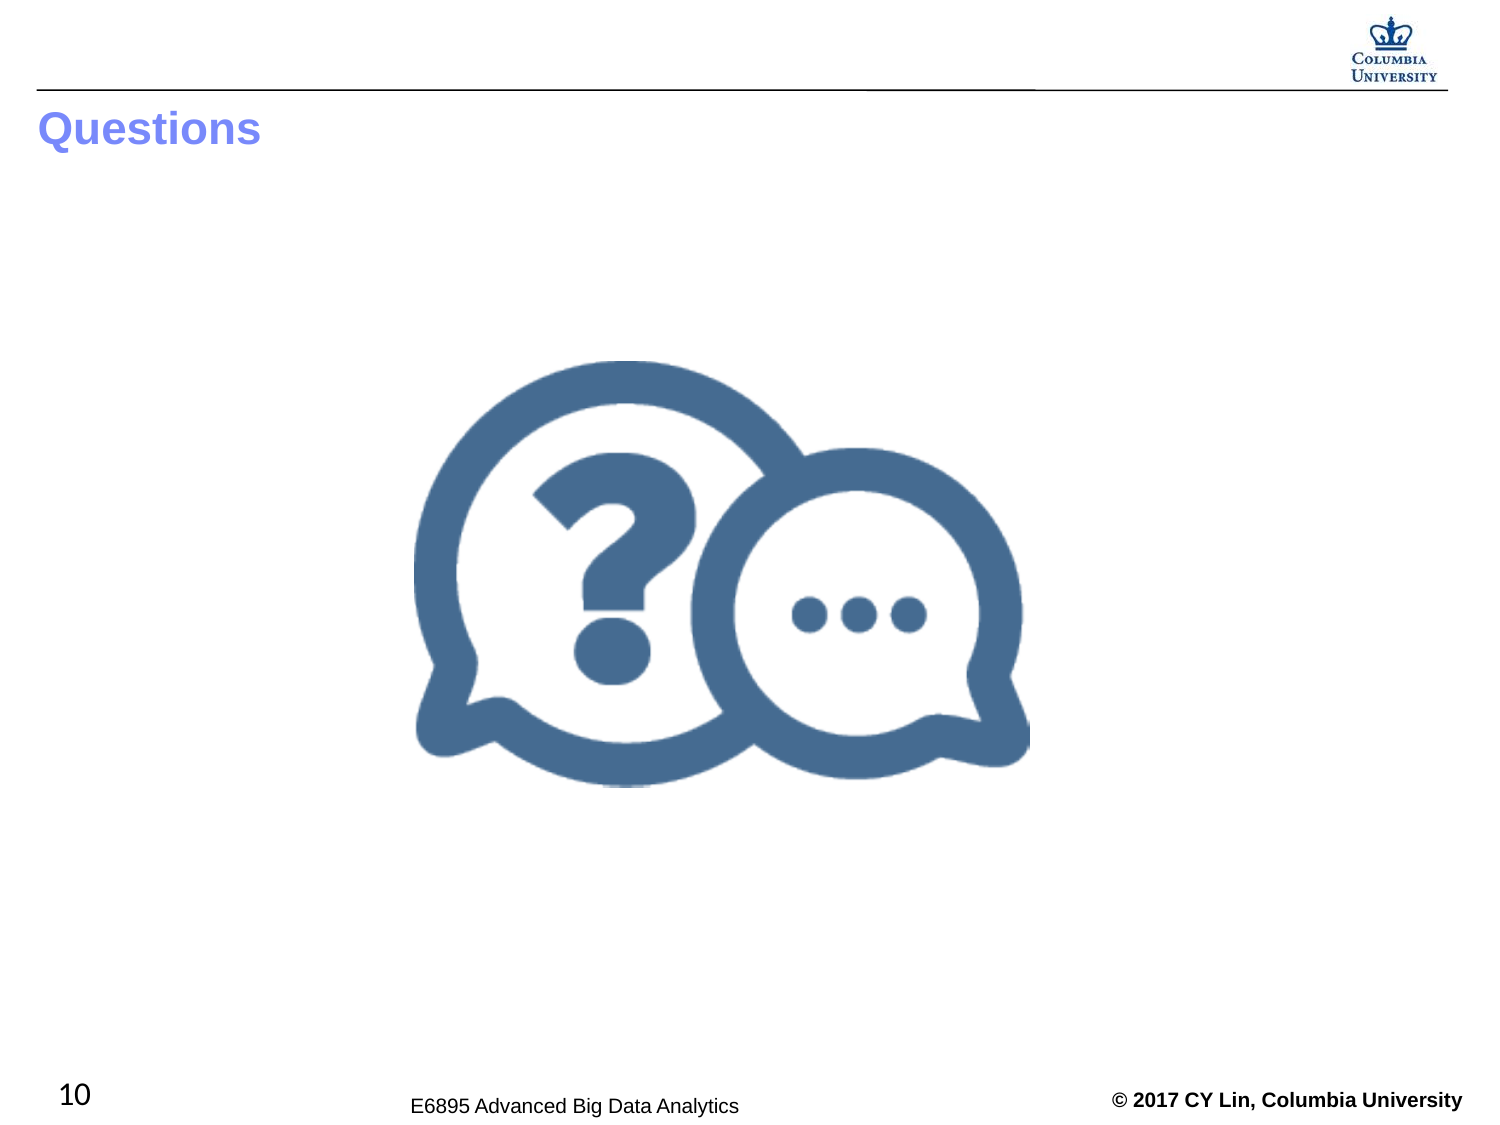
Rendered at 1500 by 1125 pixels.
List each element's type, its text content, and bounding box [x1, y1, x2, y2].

picture [1350, 14, 1438, 85]
picture [414, 361, 1030, 788]
slide_number 10 [49, 1063, 261, 1120]
title Questions [29, 96, 1435, 207]
